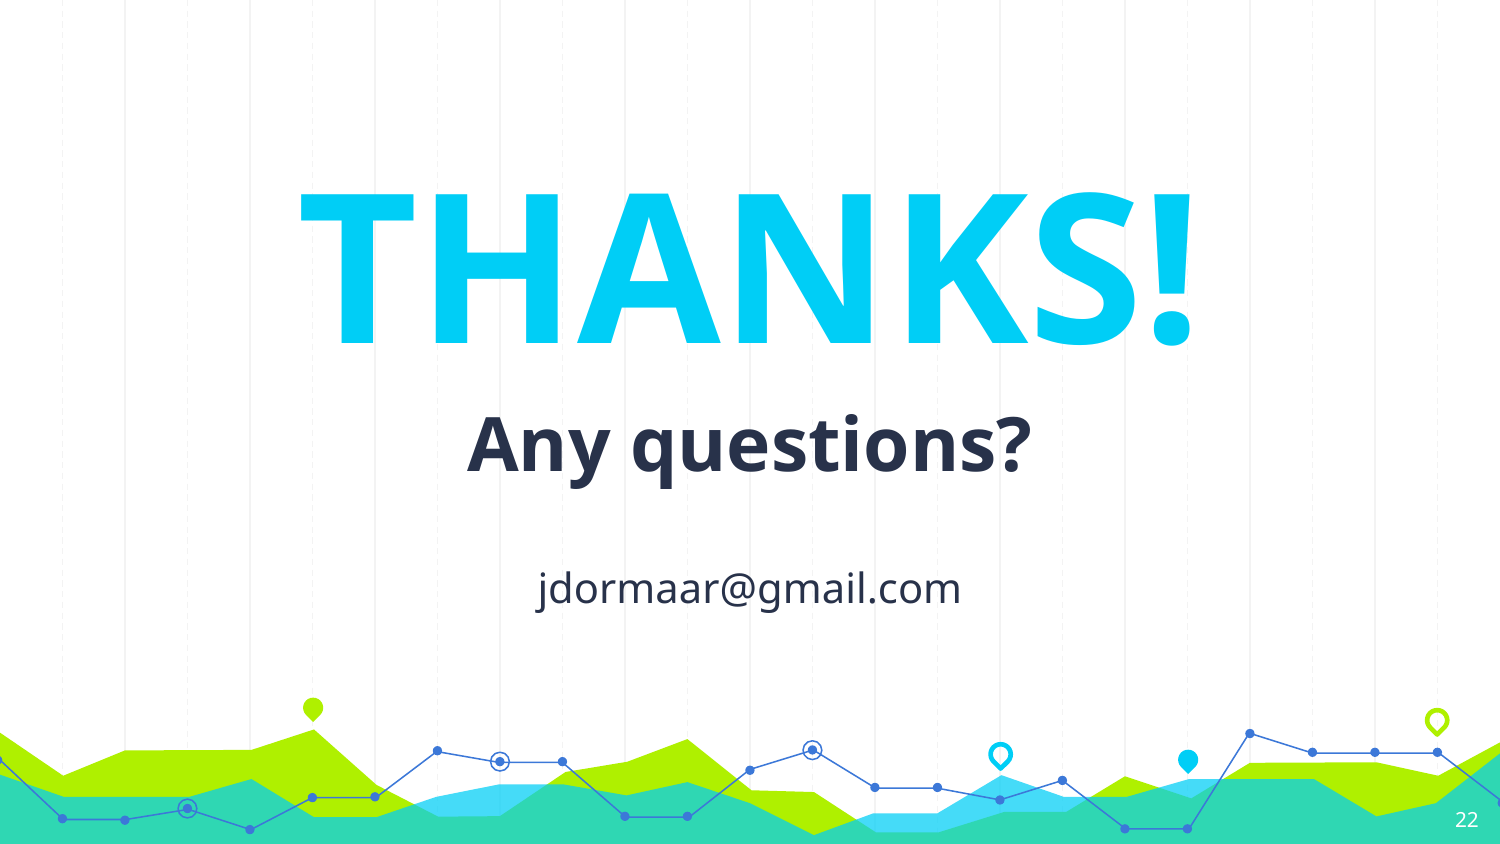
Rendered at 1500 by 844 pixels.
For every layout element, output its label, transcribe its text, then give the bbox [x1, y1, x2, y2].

title THANKS! [209, 209, 1291, 381]
slide_number 22 [1403, 791, 1494, 844]
subtitle Any questions? jdormaar@gmail.com [209, 381, 1291, 658]
